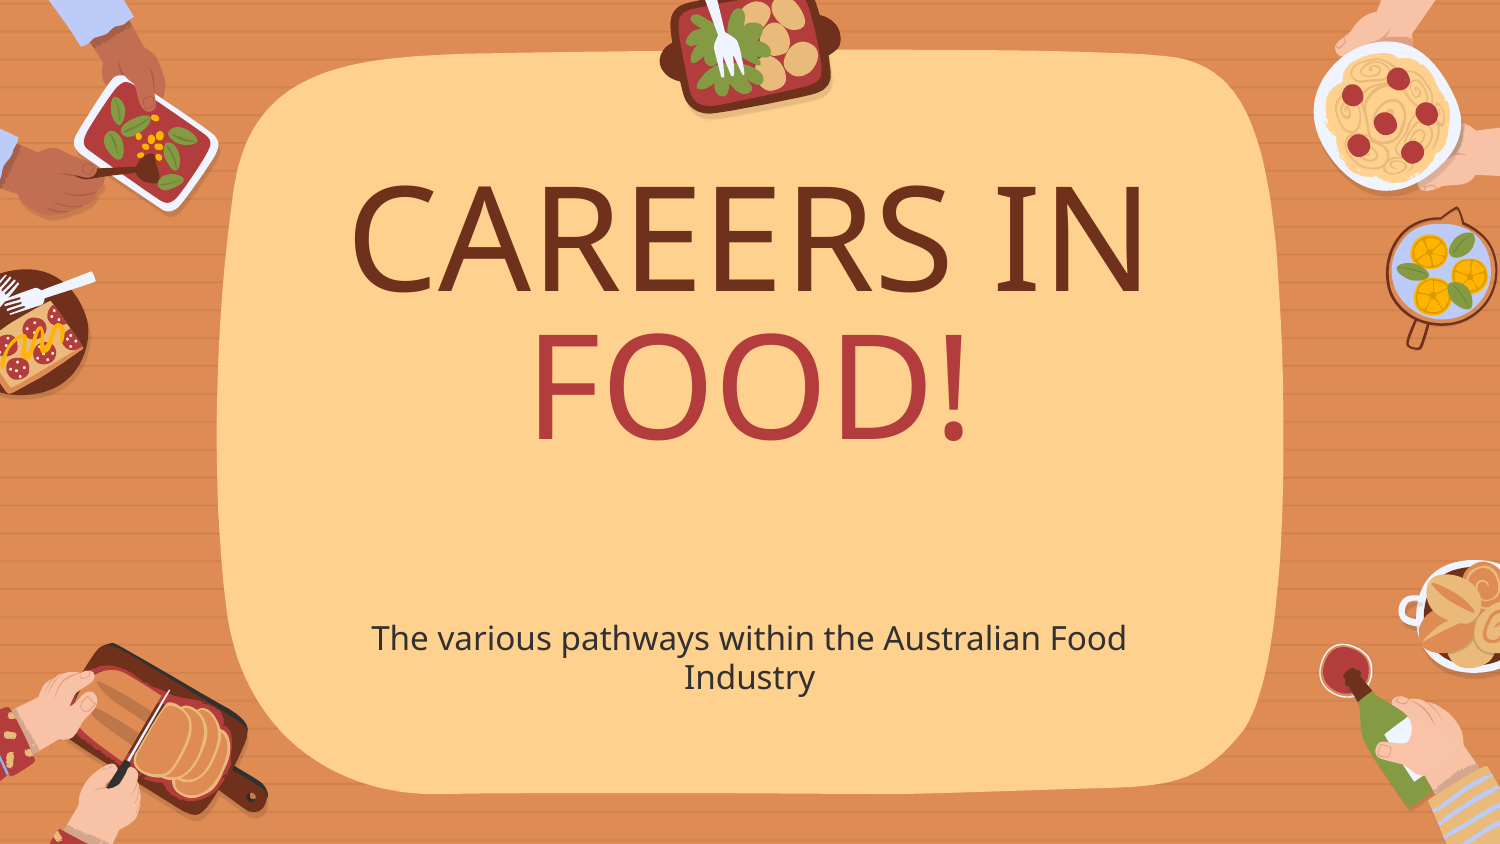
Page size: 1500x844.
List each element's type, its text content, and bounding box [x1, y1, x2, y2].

title CAREERS IN FOOD! [323, 157, 1177, 600]
subtitle The various pathways within the Australian Food Industry [323, 626, 1177, 687]
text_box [663, 0, 837, 130]
text_box [216, 49, 1284, 795]
